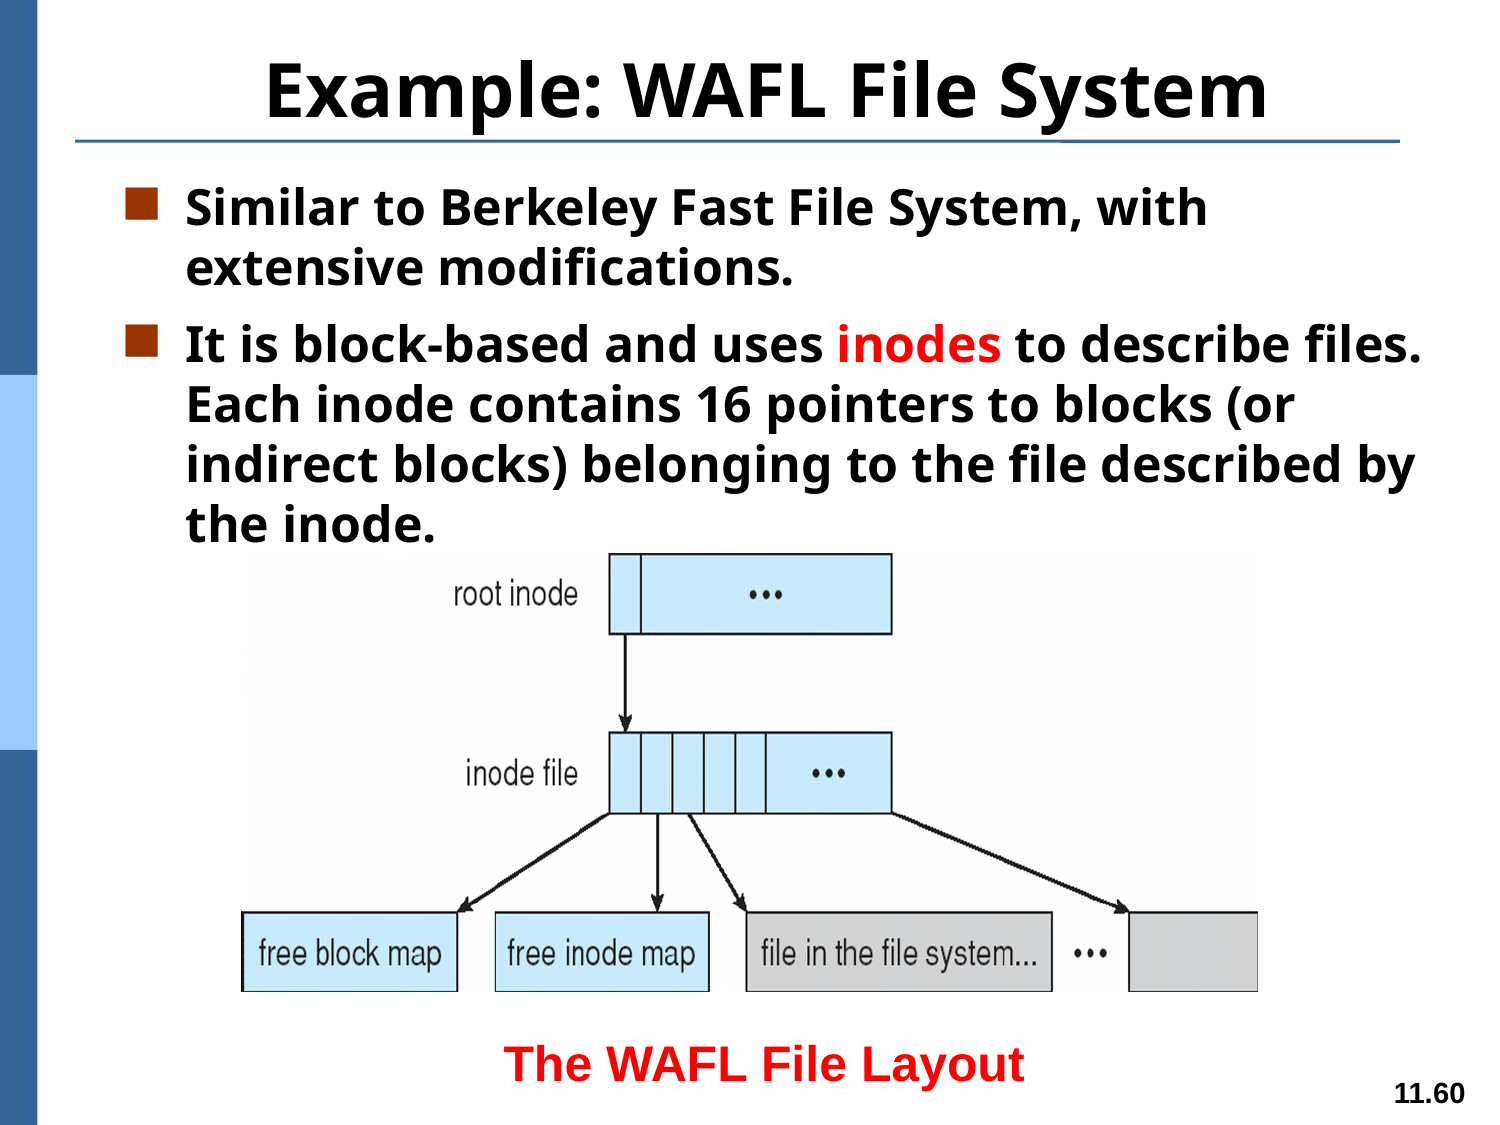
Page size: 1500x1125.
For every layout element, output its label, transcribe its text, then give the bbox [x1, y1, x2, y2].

text_box The WAFL File Layout [89, 1004, 1440, 1100]
title Example: WAFL File System [92, 45, 1443, 141]
list Similar to Berkeley Fast File System, with extensive modifications. It is block-based and uses inodes to describe files. Each inode contains 16 pointers to blocks (or indirect blocks) belonging to the file described by the inode. [113, 167, 1439, 912]
picture [241, 547, 1259, 992]
